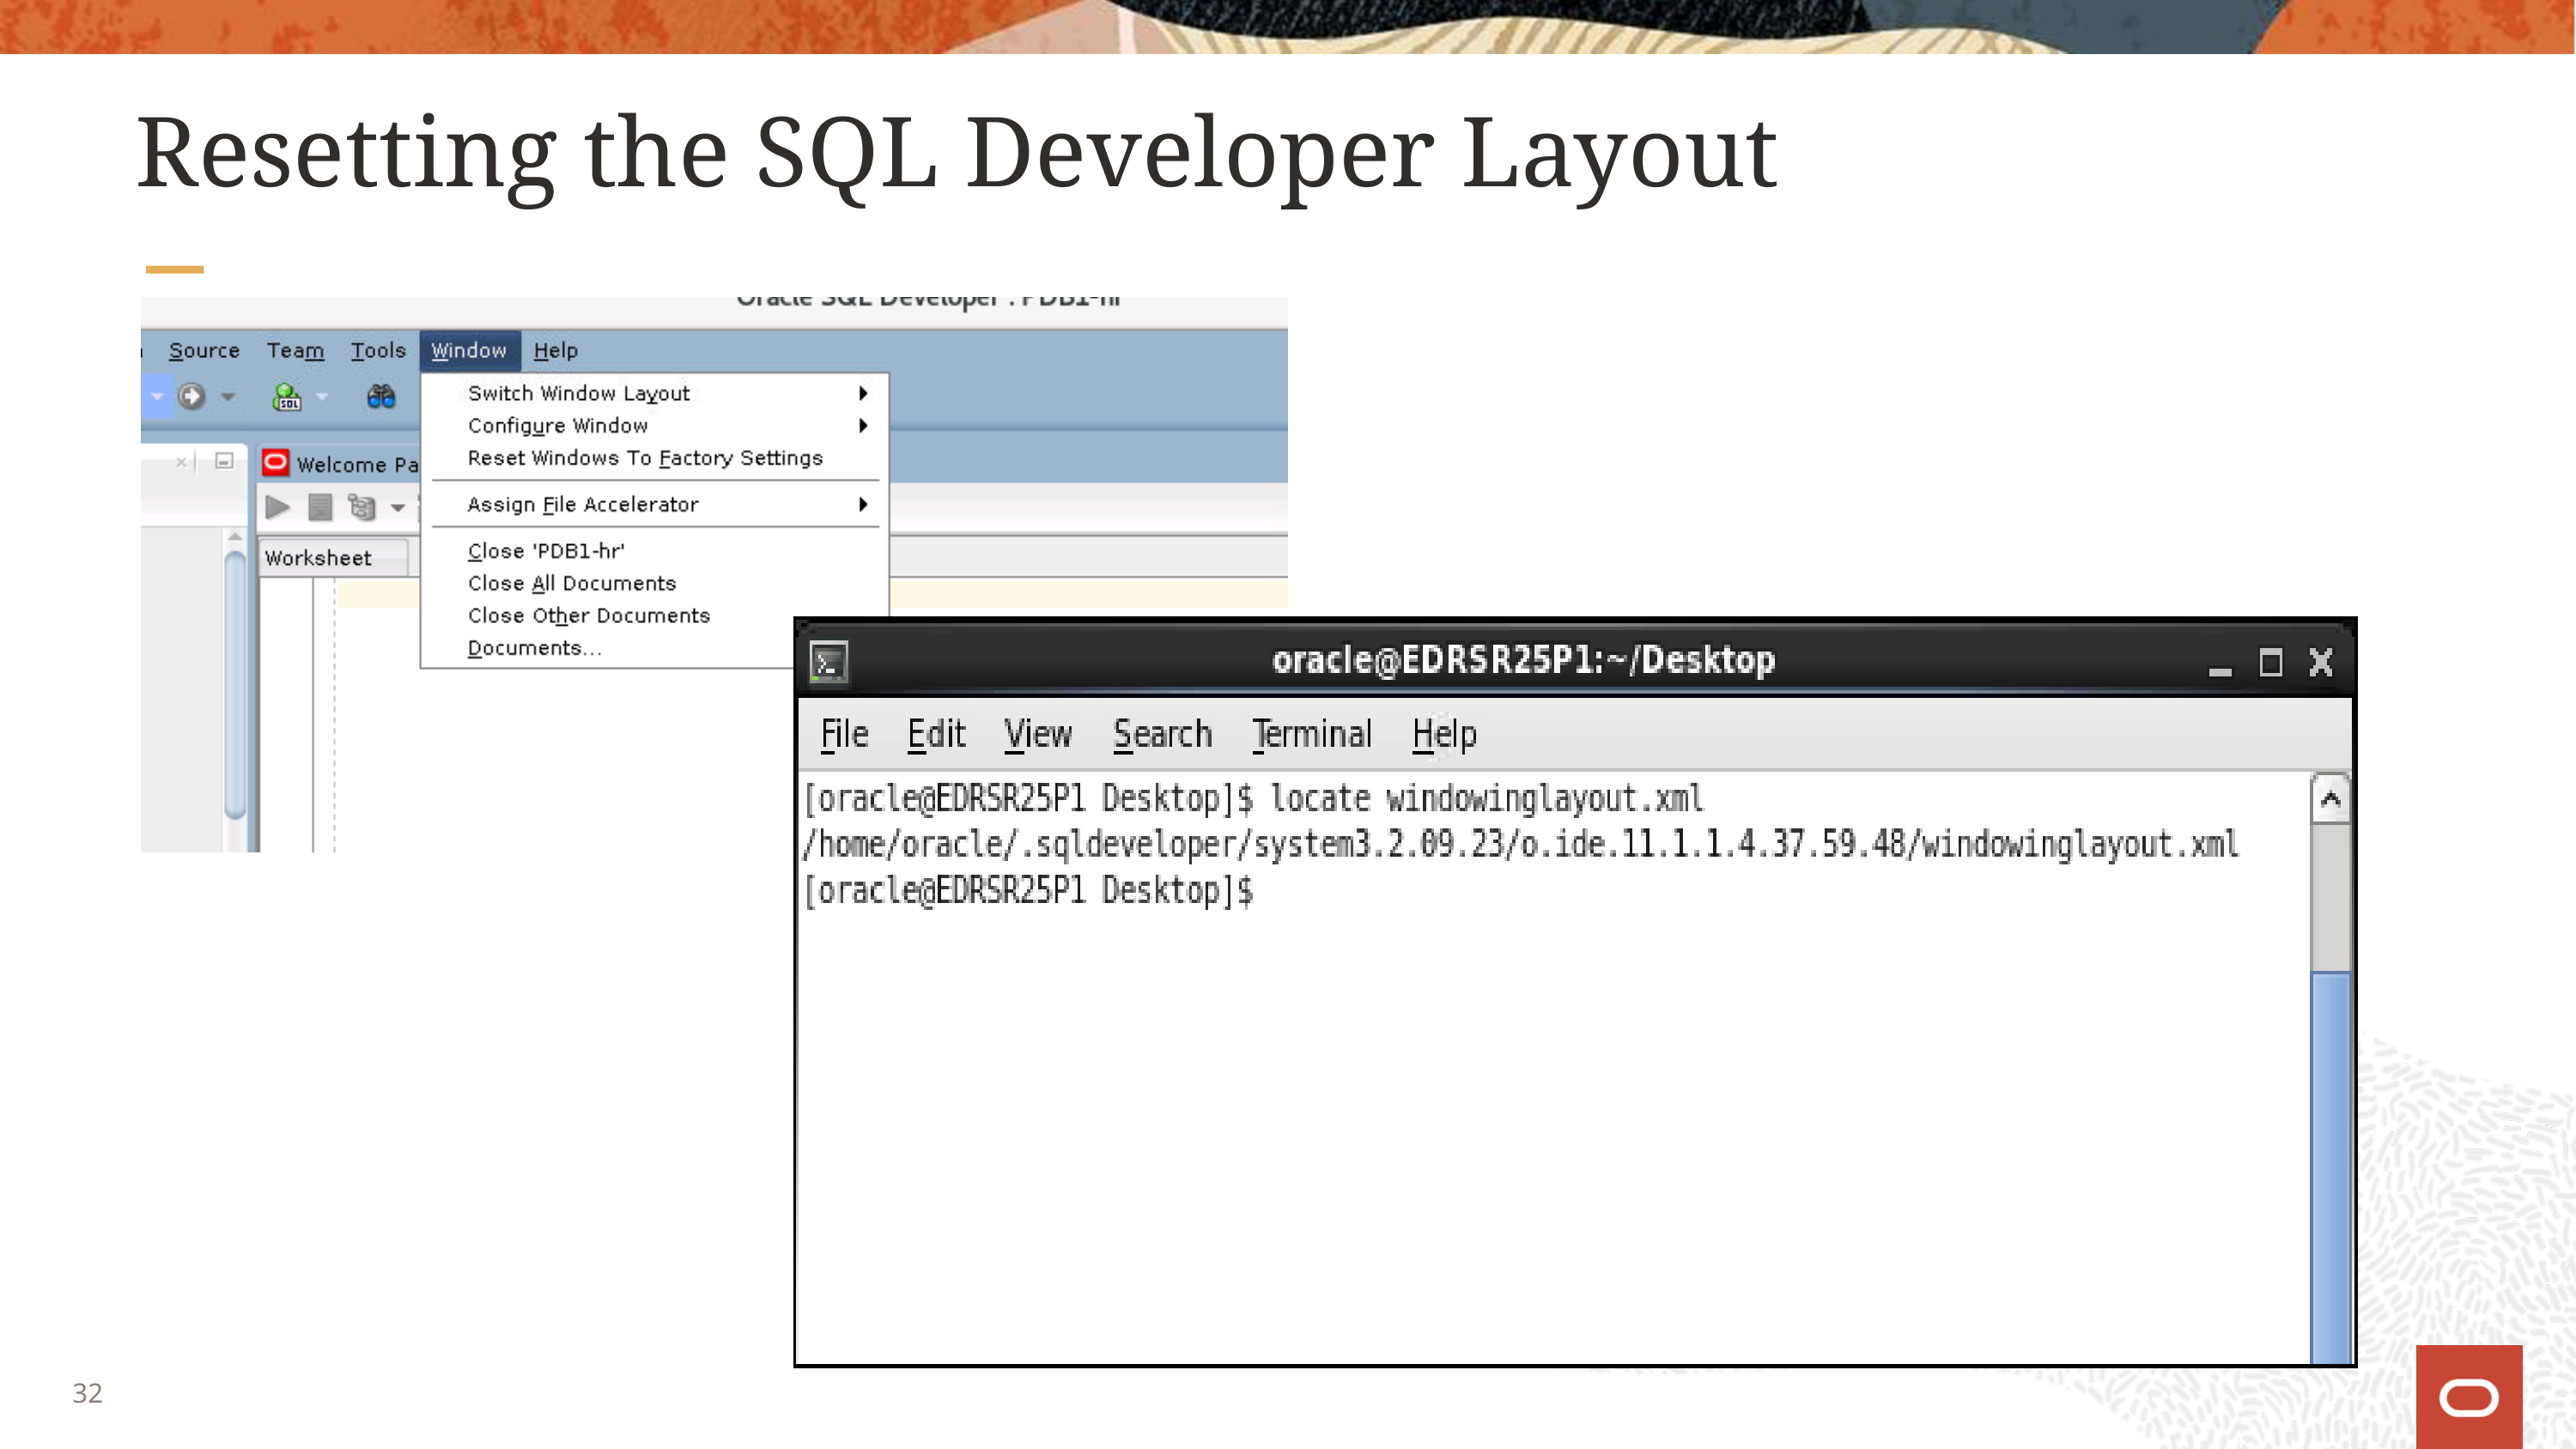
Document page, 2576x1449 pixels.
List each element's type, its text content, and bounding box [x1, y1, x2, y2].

picture [2416, 1345, 2523, 1449]
picture [141, 297, 1289, 852]
picture [0, 0, 2576, 54]
title Resetting the SQL Developer Layout [131, 86, 2445, 252]
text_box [793, 616, 2359, 1368]
